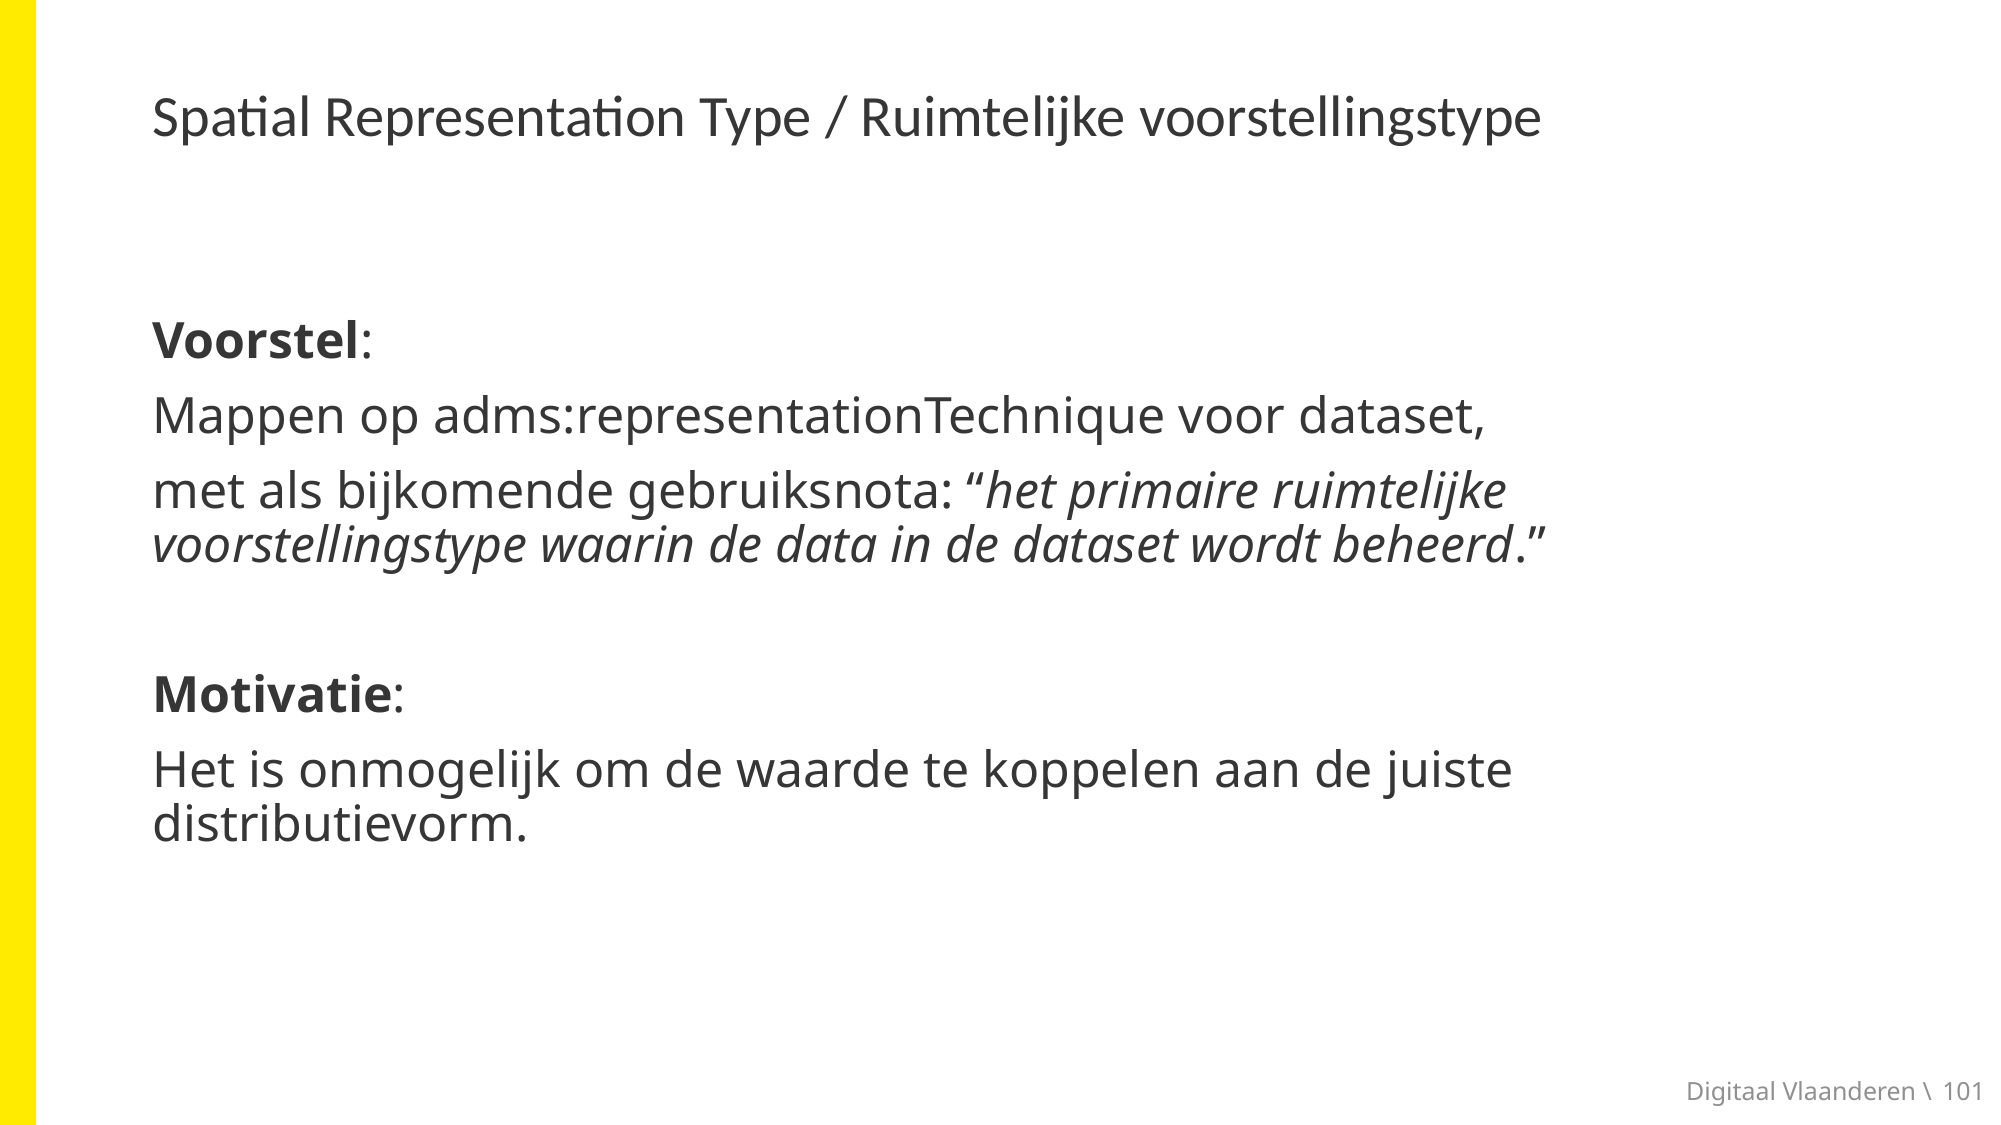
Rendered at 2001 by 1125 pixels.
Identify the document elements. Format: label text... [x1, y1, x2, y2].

slide_number 101 [1862, 1062, 2000, 1123]
title Spatial Representation Type / Ruimtelijke voorstellingstype [137, 59, 1863, 176]
footer Digitaal Vlaanderen \ [1608, 1062, 1862, 1123]
list Voorstel: Mappen op adms:representationTechnique voor dataset, met als bijkomende gebruiksnota: “het primaire ruimtelijke voorstellingstype waarin de data in de dataset wordt beheerd.” Motivatie: Het is onmogelijk om de waarde te koppelen aan de juiste distributievorm. [137, 308, 1863, 1066]
